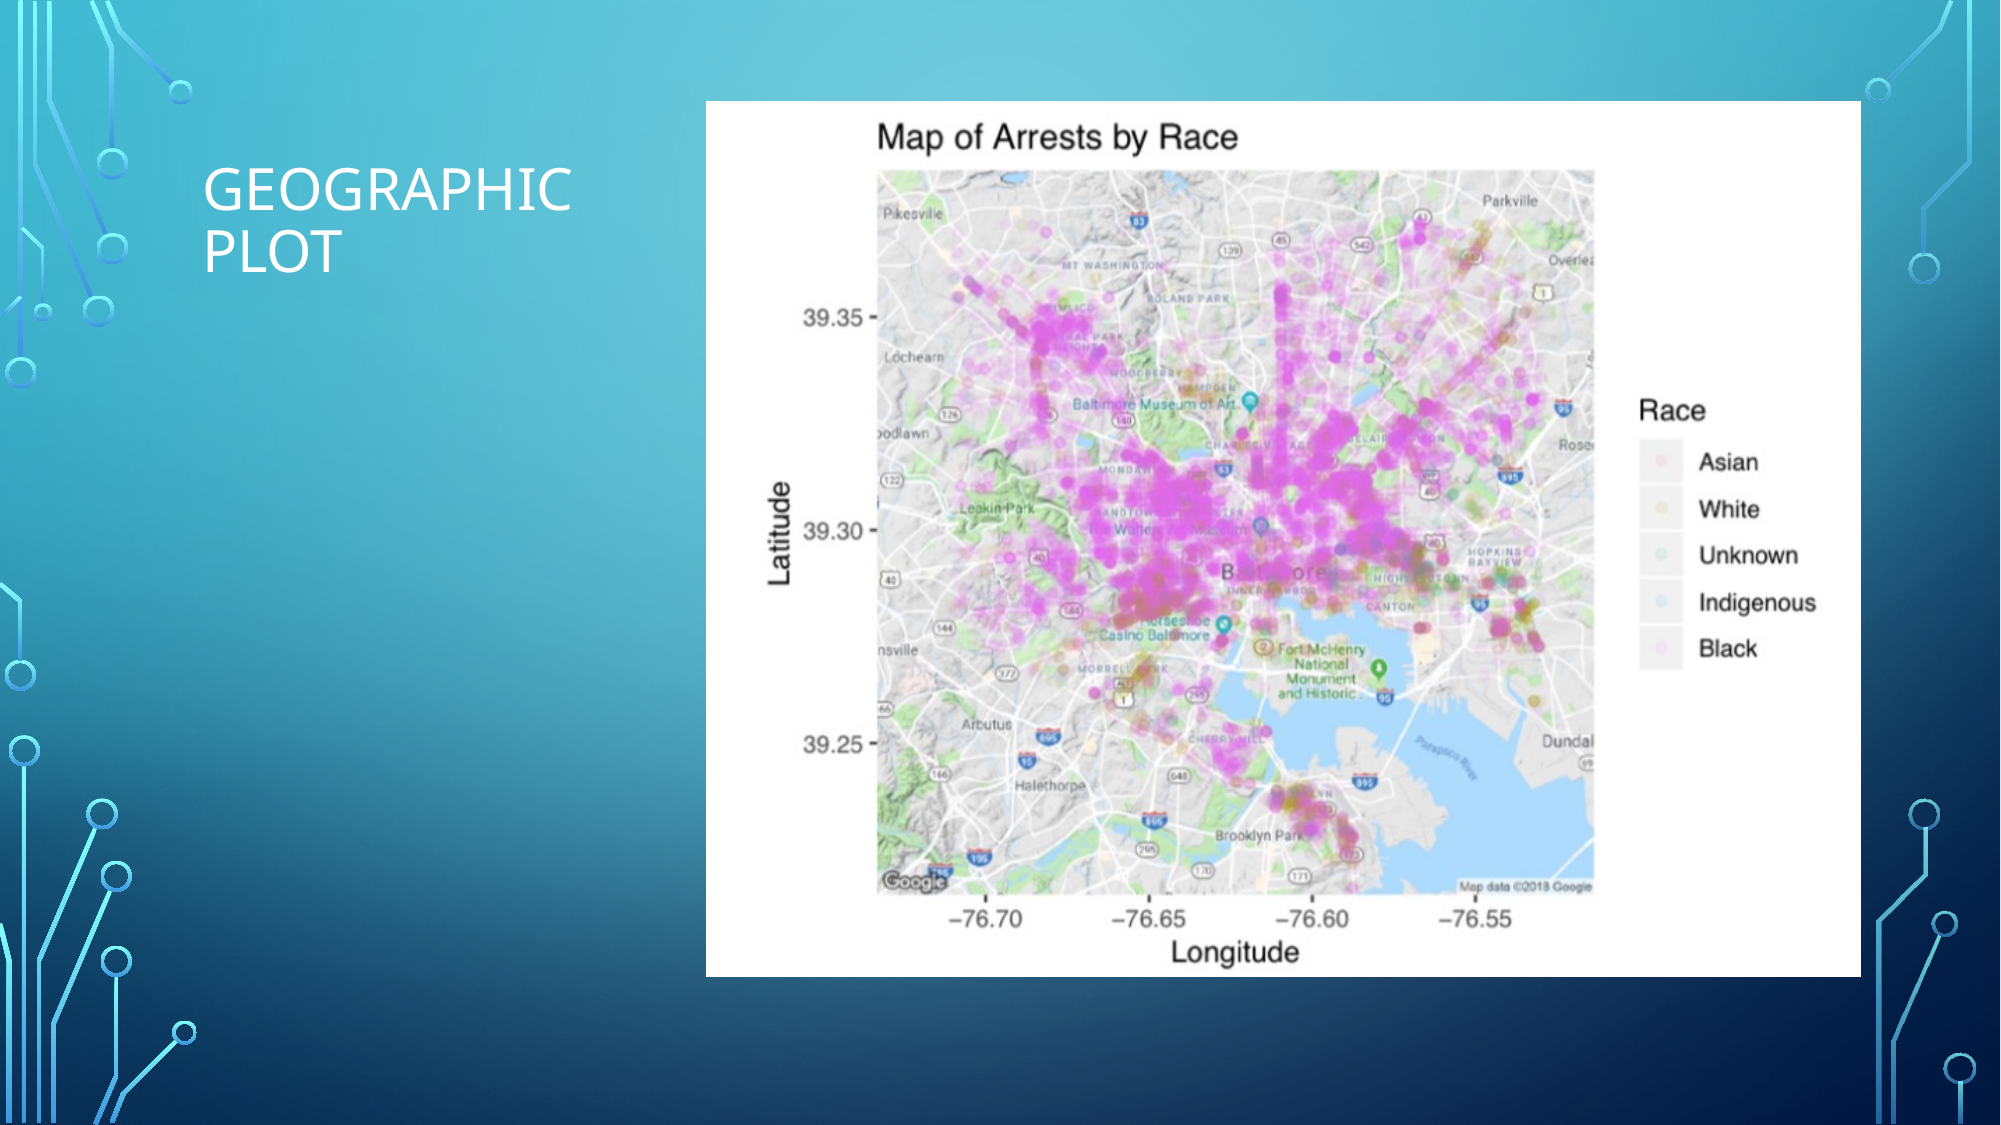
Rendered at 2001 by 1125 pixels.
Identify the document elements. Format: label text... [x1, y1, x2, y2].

picture [705, 101, 1861, 978]
title Geographic Plot [187, 101, 636, 344]
